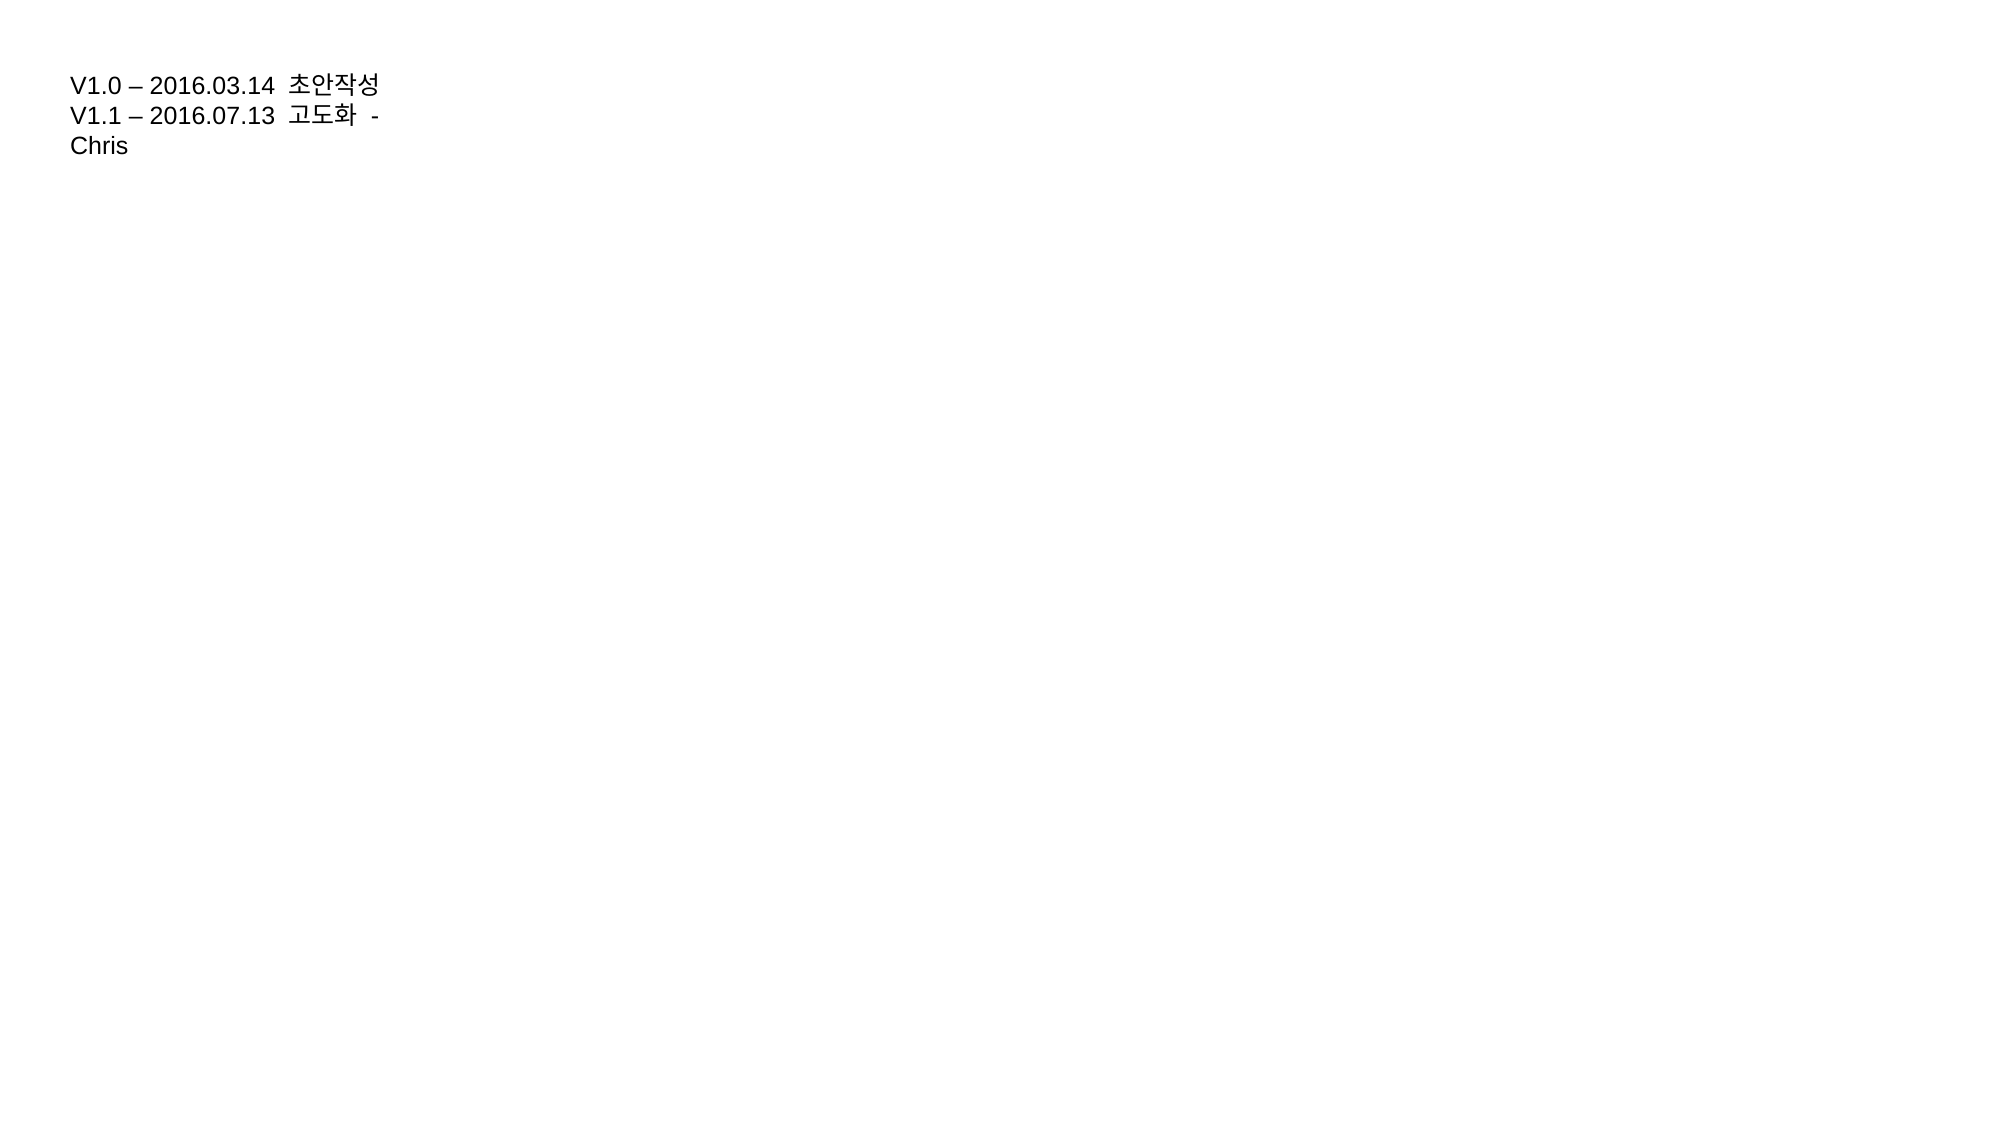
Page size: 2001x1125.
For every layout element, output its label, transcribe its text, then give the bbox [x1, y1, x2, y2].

text_box V1.0 – 2016.03.14 초안작성 V1.1 – 2016.07.13 고도화 - Chris [55, 62, 459, 138]
